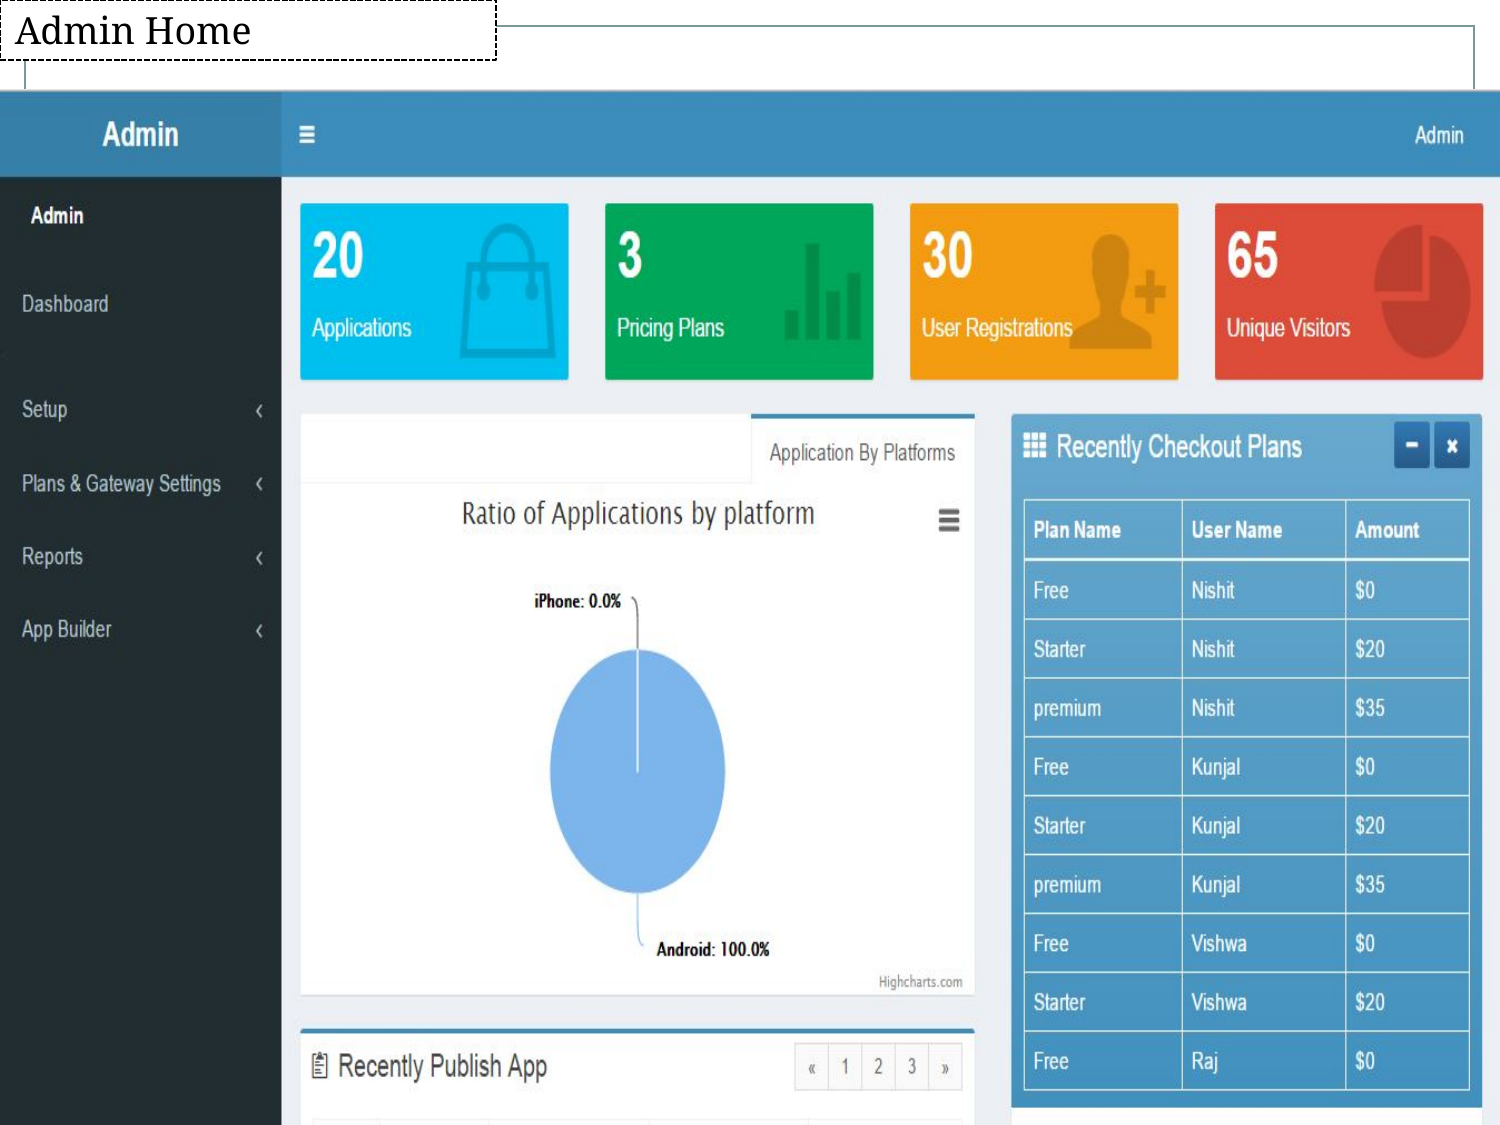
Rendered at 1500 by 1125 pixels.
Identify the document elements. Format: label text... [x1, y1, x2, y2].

text_box Admin Home [0, 0, 497, 61]
picture [0, 89, 1500, 1125]
